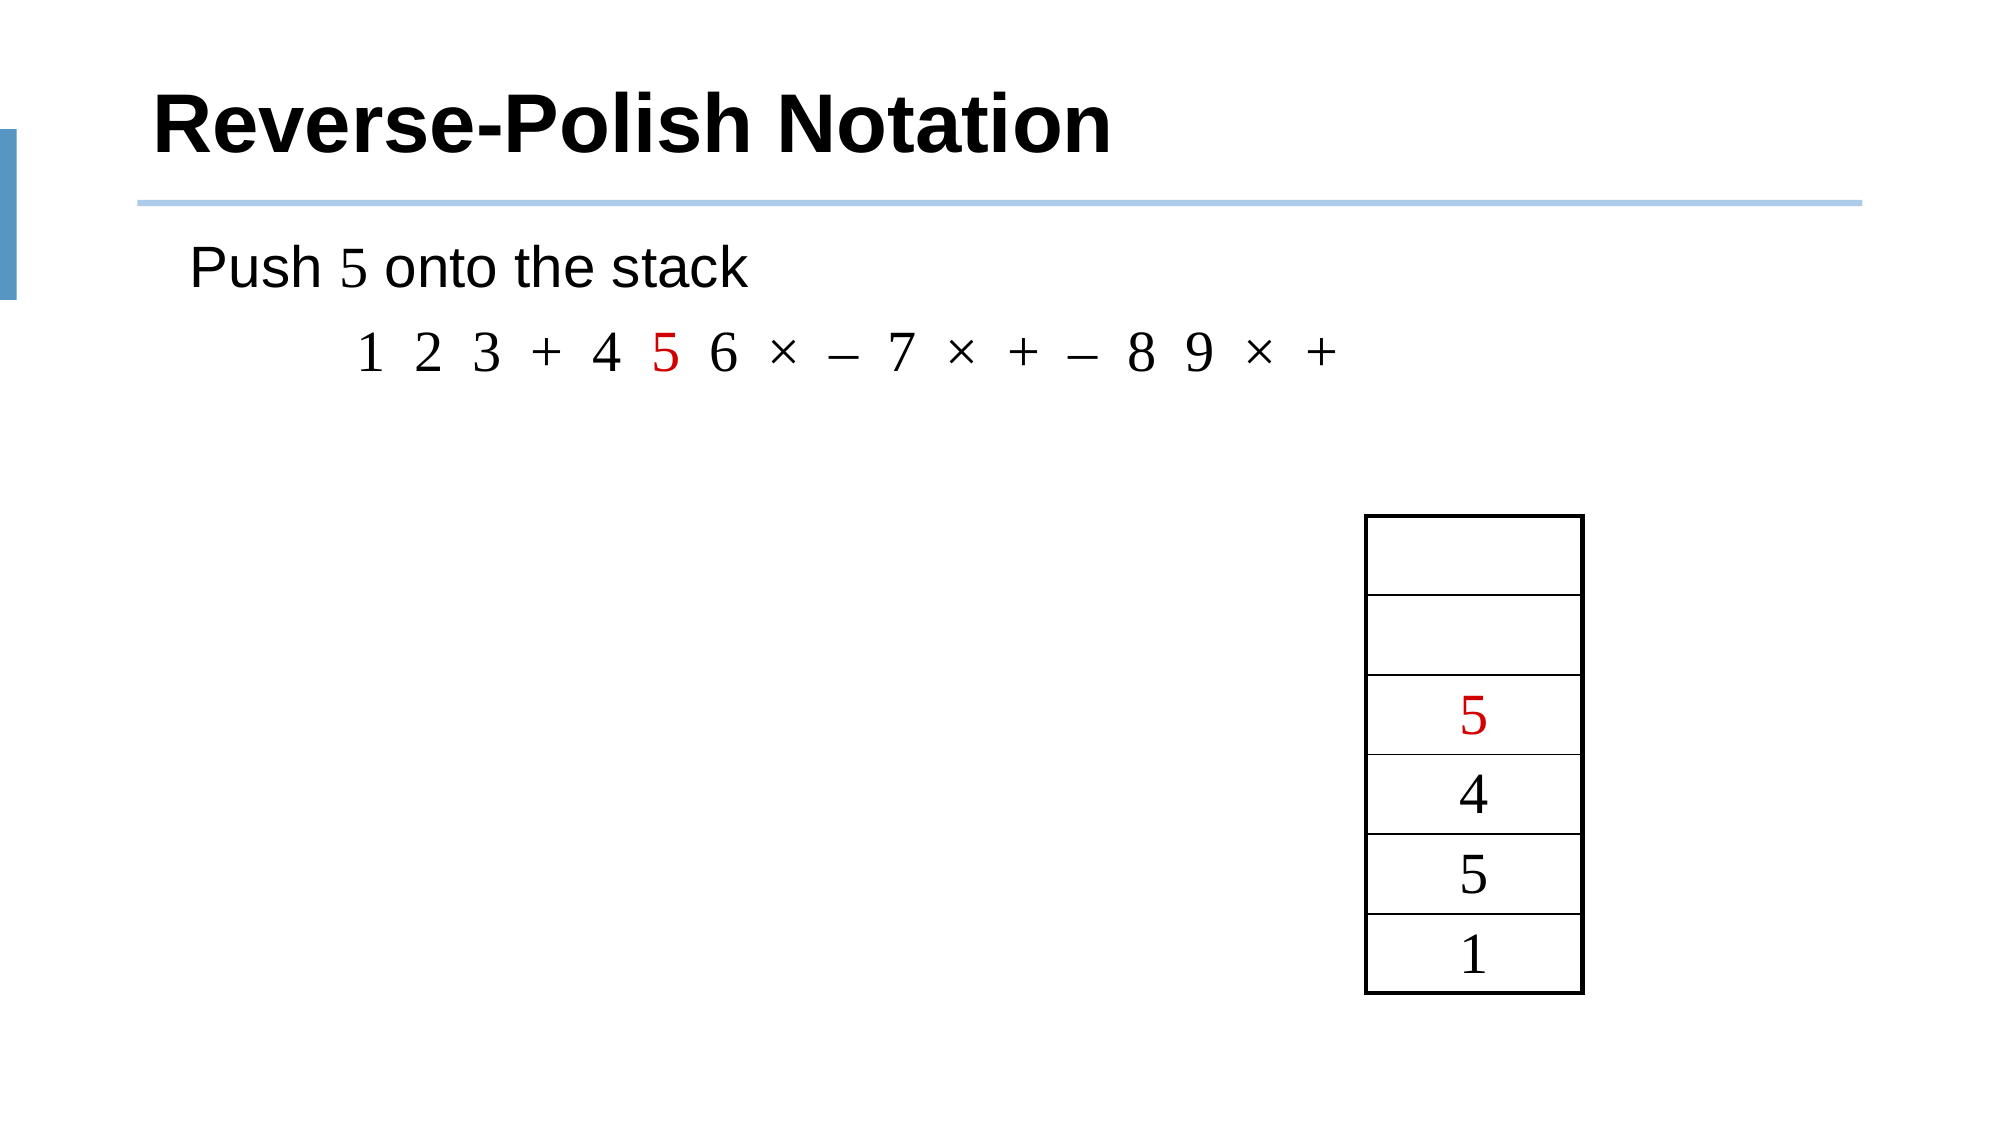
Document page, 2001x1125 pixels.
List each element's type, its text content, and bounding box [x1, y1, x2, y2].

table_header [1368, 518, 1580, 594]
title Reverse-Polish Notation [137, 42, 1863, 208]
table_cell [1368, 596, 1580, 674]
table_cell 5 [1368, 676, 1580, 754]
table_cell 5 [1368, 835, 1580, 913]
table_cell 1 [1368, 915, 1580, 991]
list Push 5 onto the stack 1 2 3 + 4 5 6 × – 7 × + – 8 9 × + [137, 229, 1863, 1014]
table_cell 4 [1368, 755, 1580, 833]
